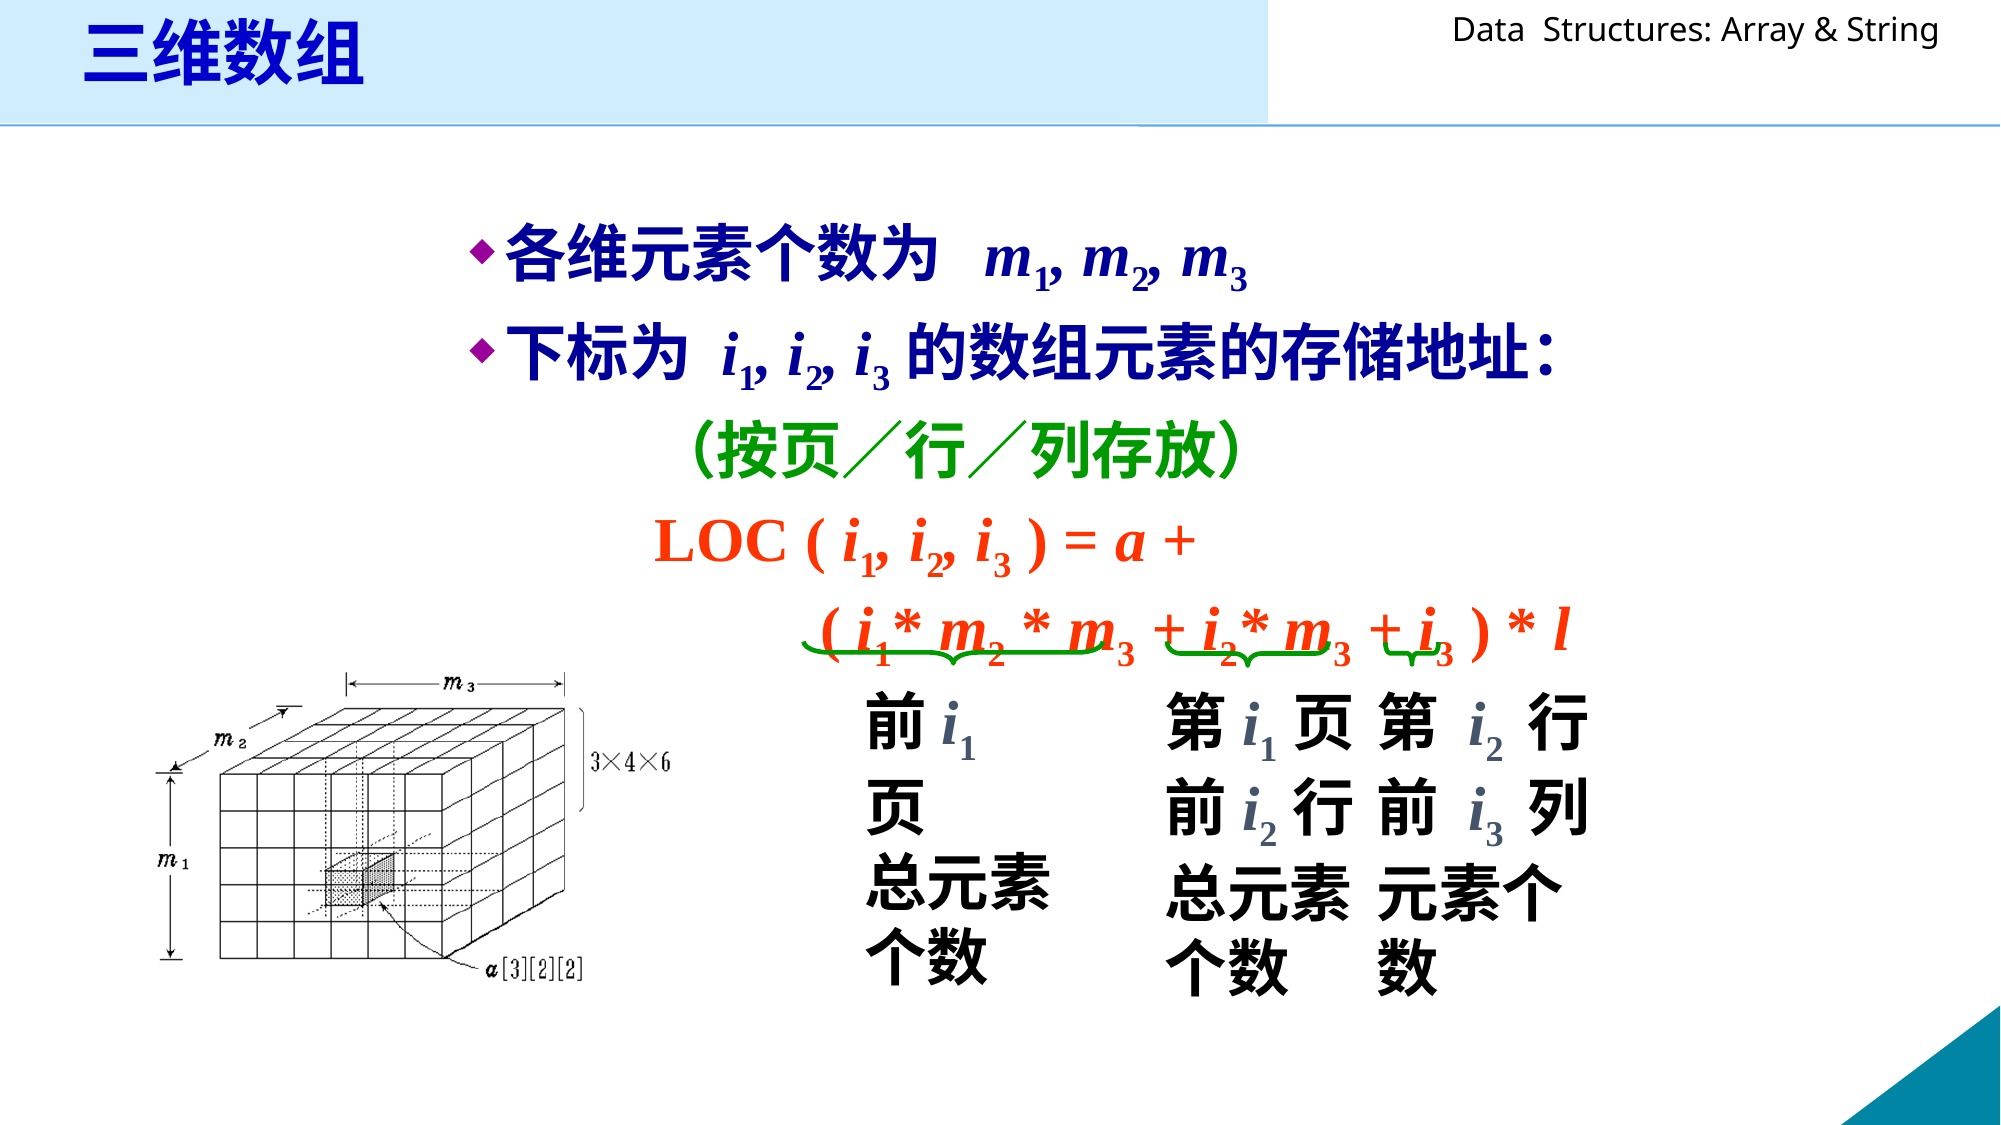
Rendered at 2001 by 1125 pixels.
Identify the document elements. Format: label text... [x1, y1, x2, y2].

picture [149, 666, 678, 988]
text_box 第i1页 前i2行 总元素 个数 [1149, 675, 1361, 1011]
text_box [803, 641, 1103, 664]
text_box [1166, 641, 1329, 666]
text_box 前i1页 总元素 个数 [849, 675, 1068, 1001]
text_box [1385, 642, 1439, 665]
title 三维数组 [30, 3, 1075, 105]
text_box 第 i2 行 前 i3 列 元素个 数 [1361, 675, 1750, 1011]
list 各维元素个数为 m1, m2, m3 下标为 i1, i2, i3的数组元素的存储地址： （按页／行／列存放） LOC ( i1, i2, i3 ) = a + ( i1* m2 * m3 + i2* m3 + i3 ) * l [451, 202, 1827, 672]
